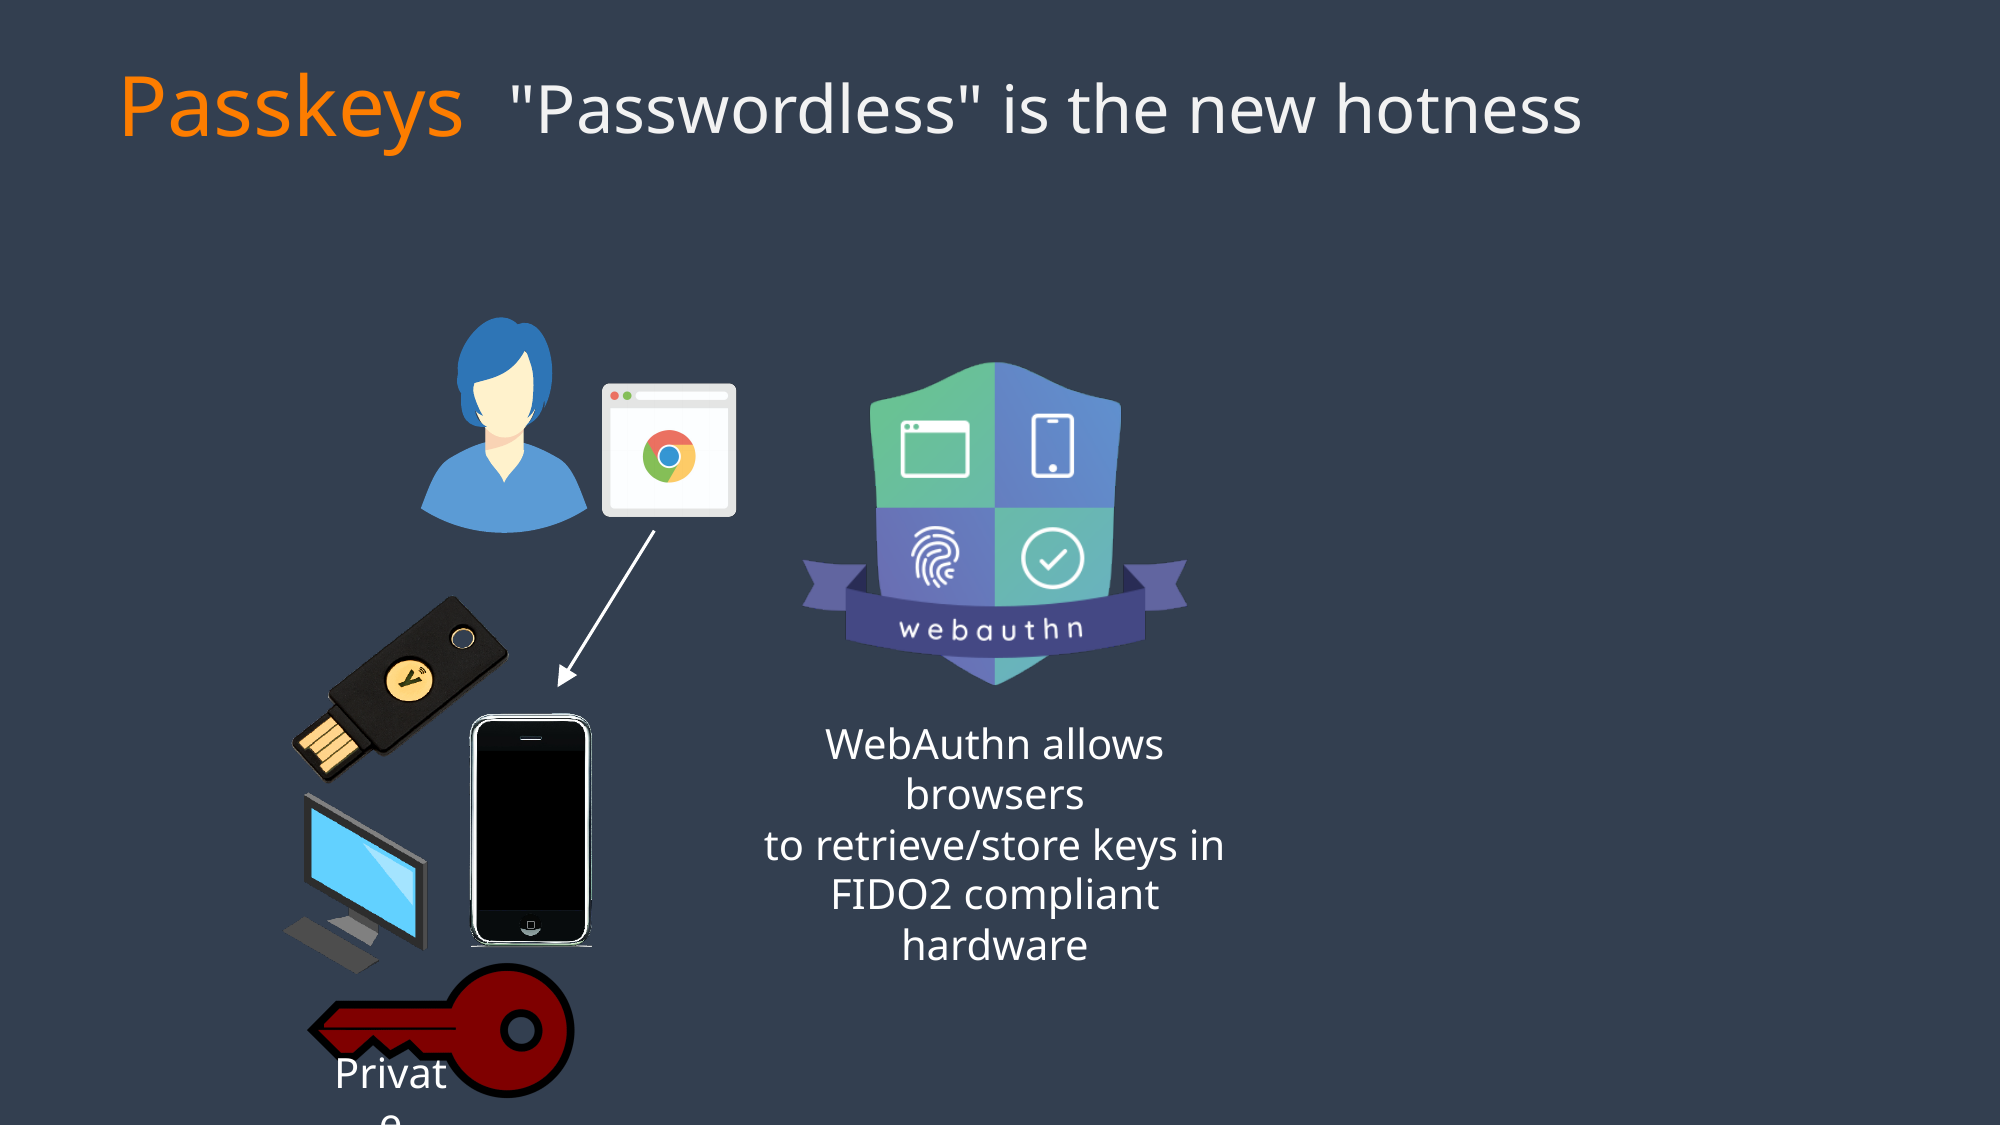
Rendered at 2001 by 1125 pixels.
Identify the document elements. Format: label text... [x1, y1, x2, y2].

text_box Passkeys [102, 45, 1150, 161]
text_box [527, 560, 685, 658]
picture [801, 361, 1190, 689]
text_box Private [308, 1101, 473, 1125]
picture [600, 381, 737, 519]
picture [276, 573, 612, 1101]
text_box "Passwordless" is the new hotness [493, 59, 1600, 155]
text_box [420, 317, 588, 533]
text_box WebAuthn allows browsers to retrieve/store keys in FIDO2 compliant hardware [723, 710, 1267, 976]
text_box [0, 0, 2000, 160]
